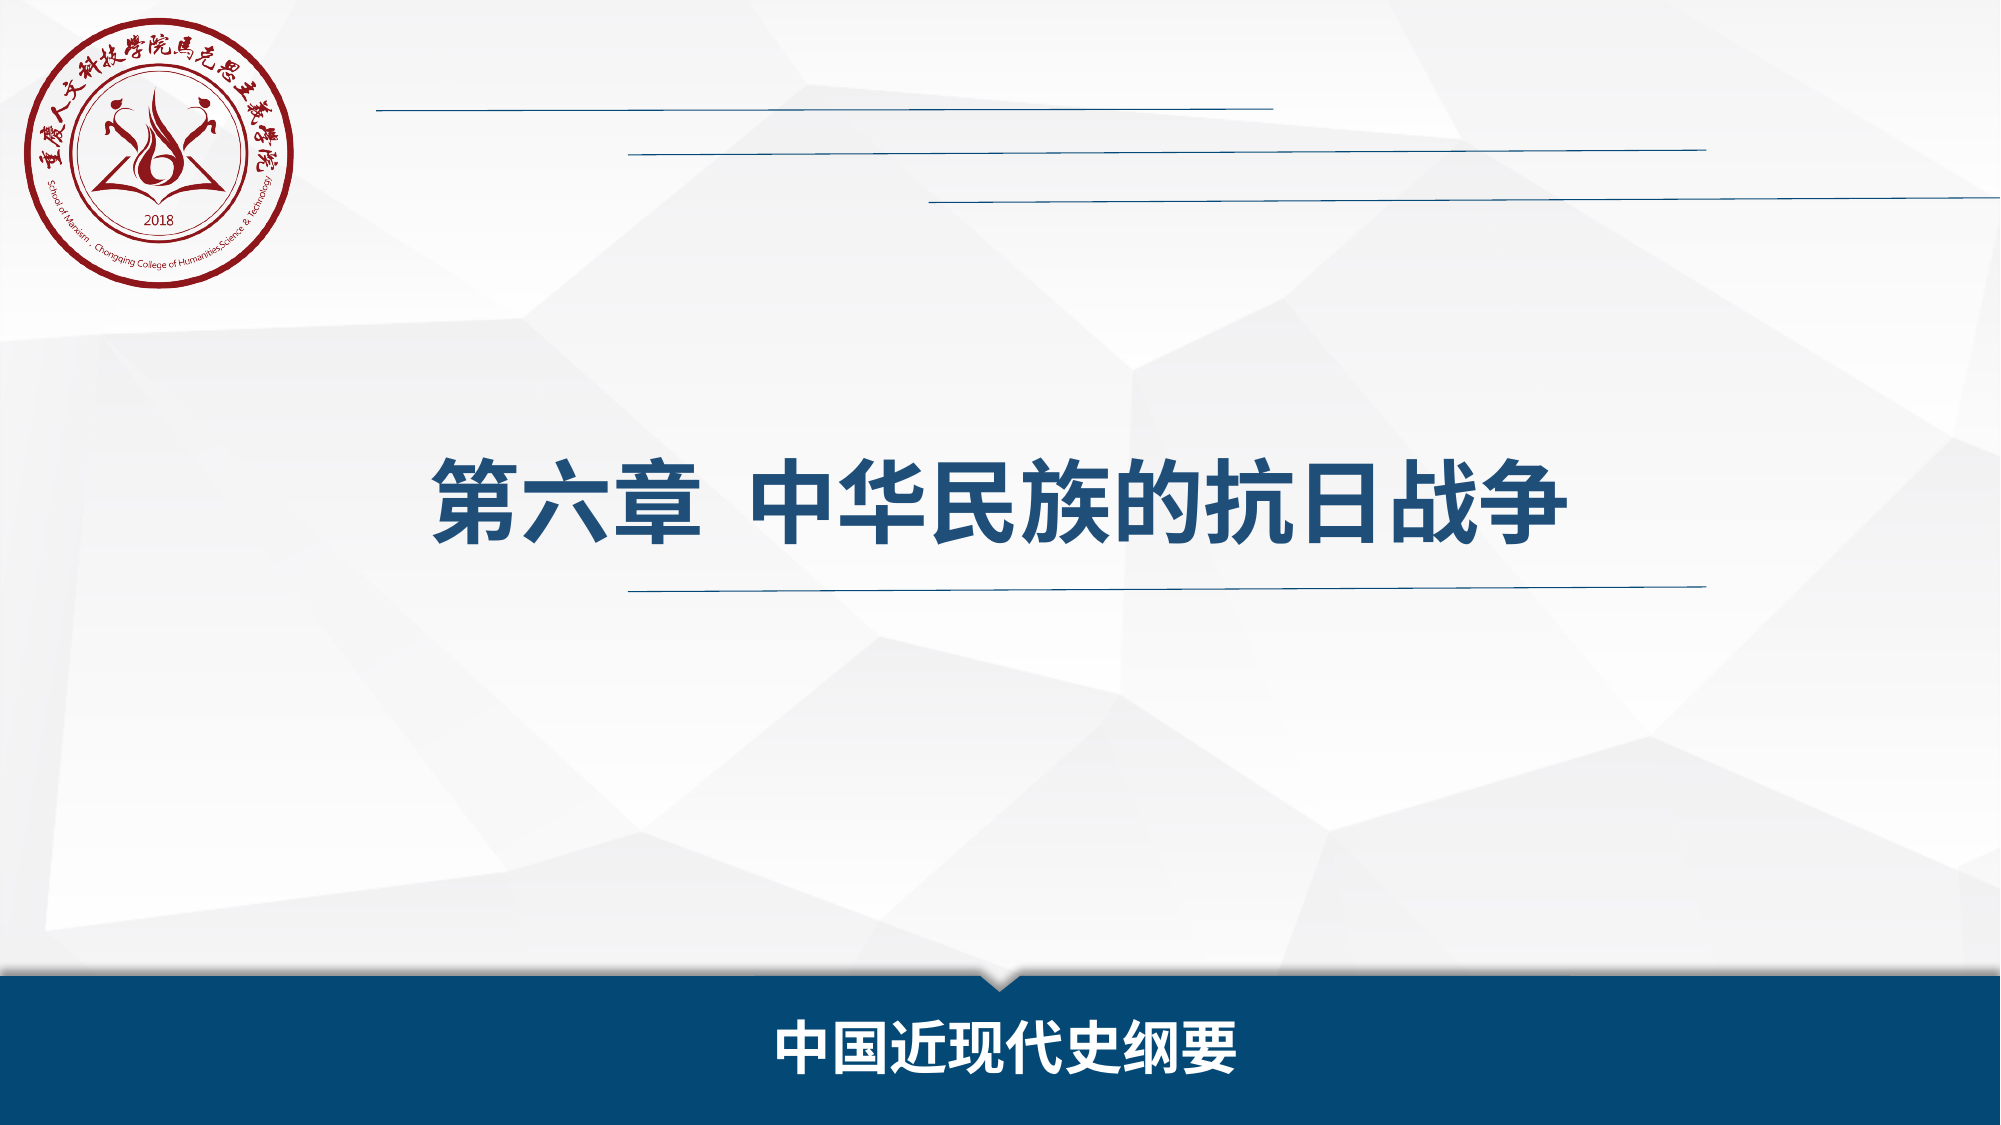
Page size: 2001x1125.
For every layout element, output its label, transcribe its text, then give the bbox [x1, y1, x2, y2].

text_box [928, 197, 2000, 203]
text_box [627, 150, 1707, 155]
text_box 第六章 中华民族的抗日战争 [293, 444, 1707, 555]
text_box 中国近现代史纲要 [645, 1011, 1366, 1082]
picture [0, 0, 2001, 1125]
text_box [0, 974, 2000, 1125]
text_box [627, 586, 1707, 592]
